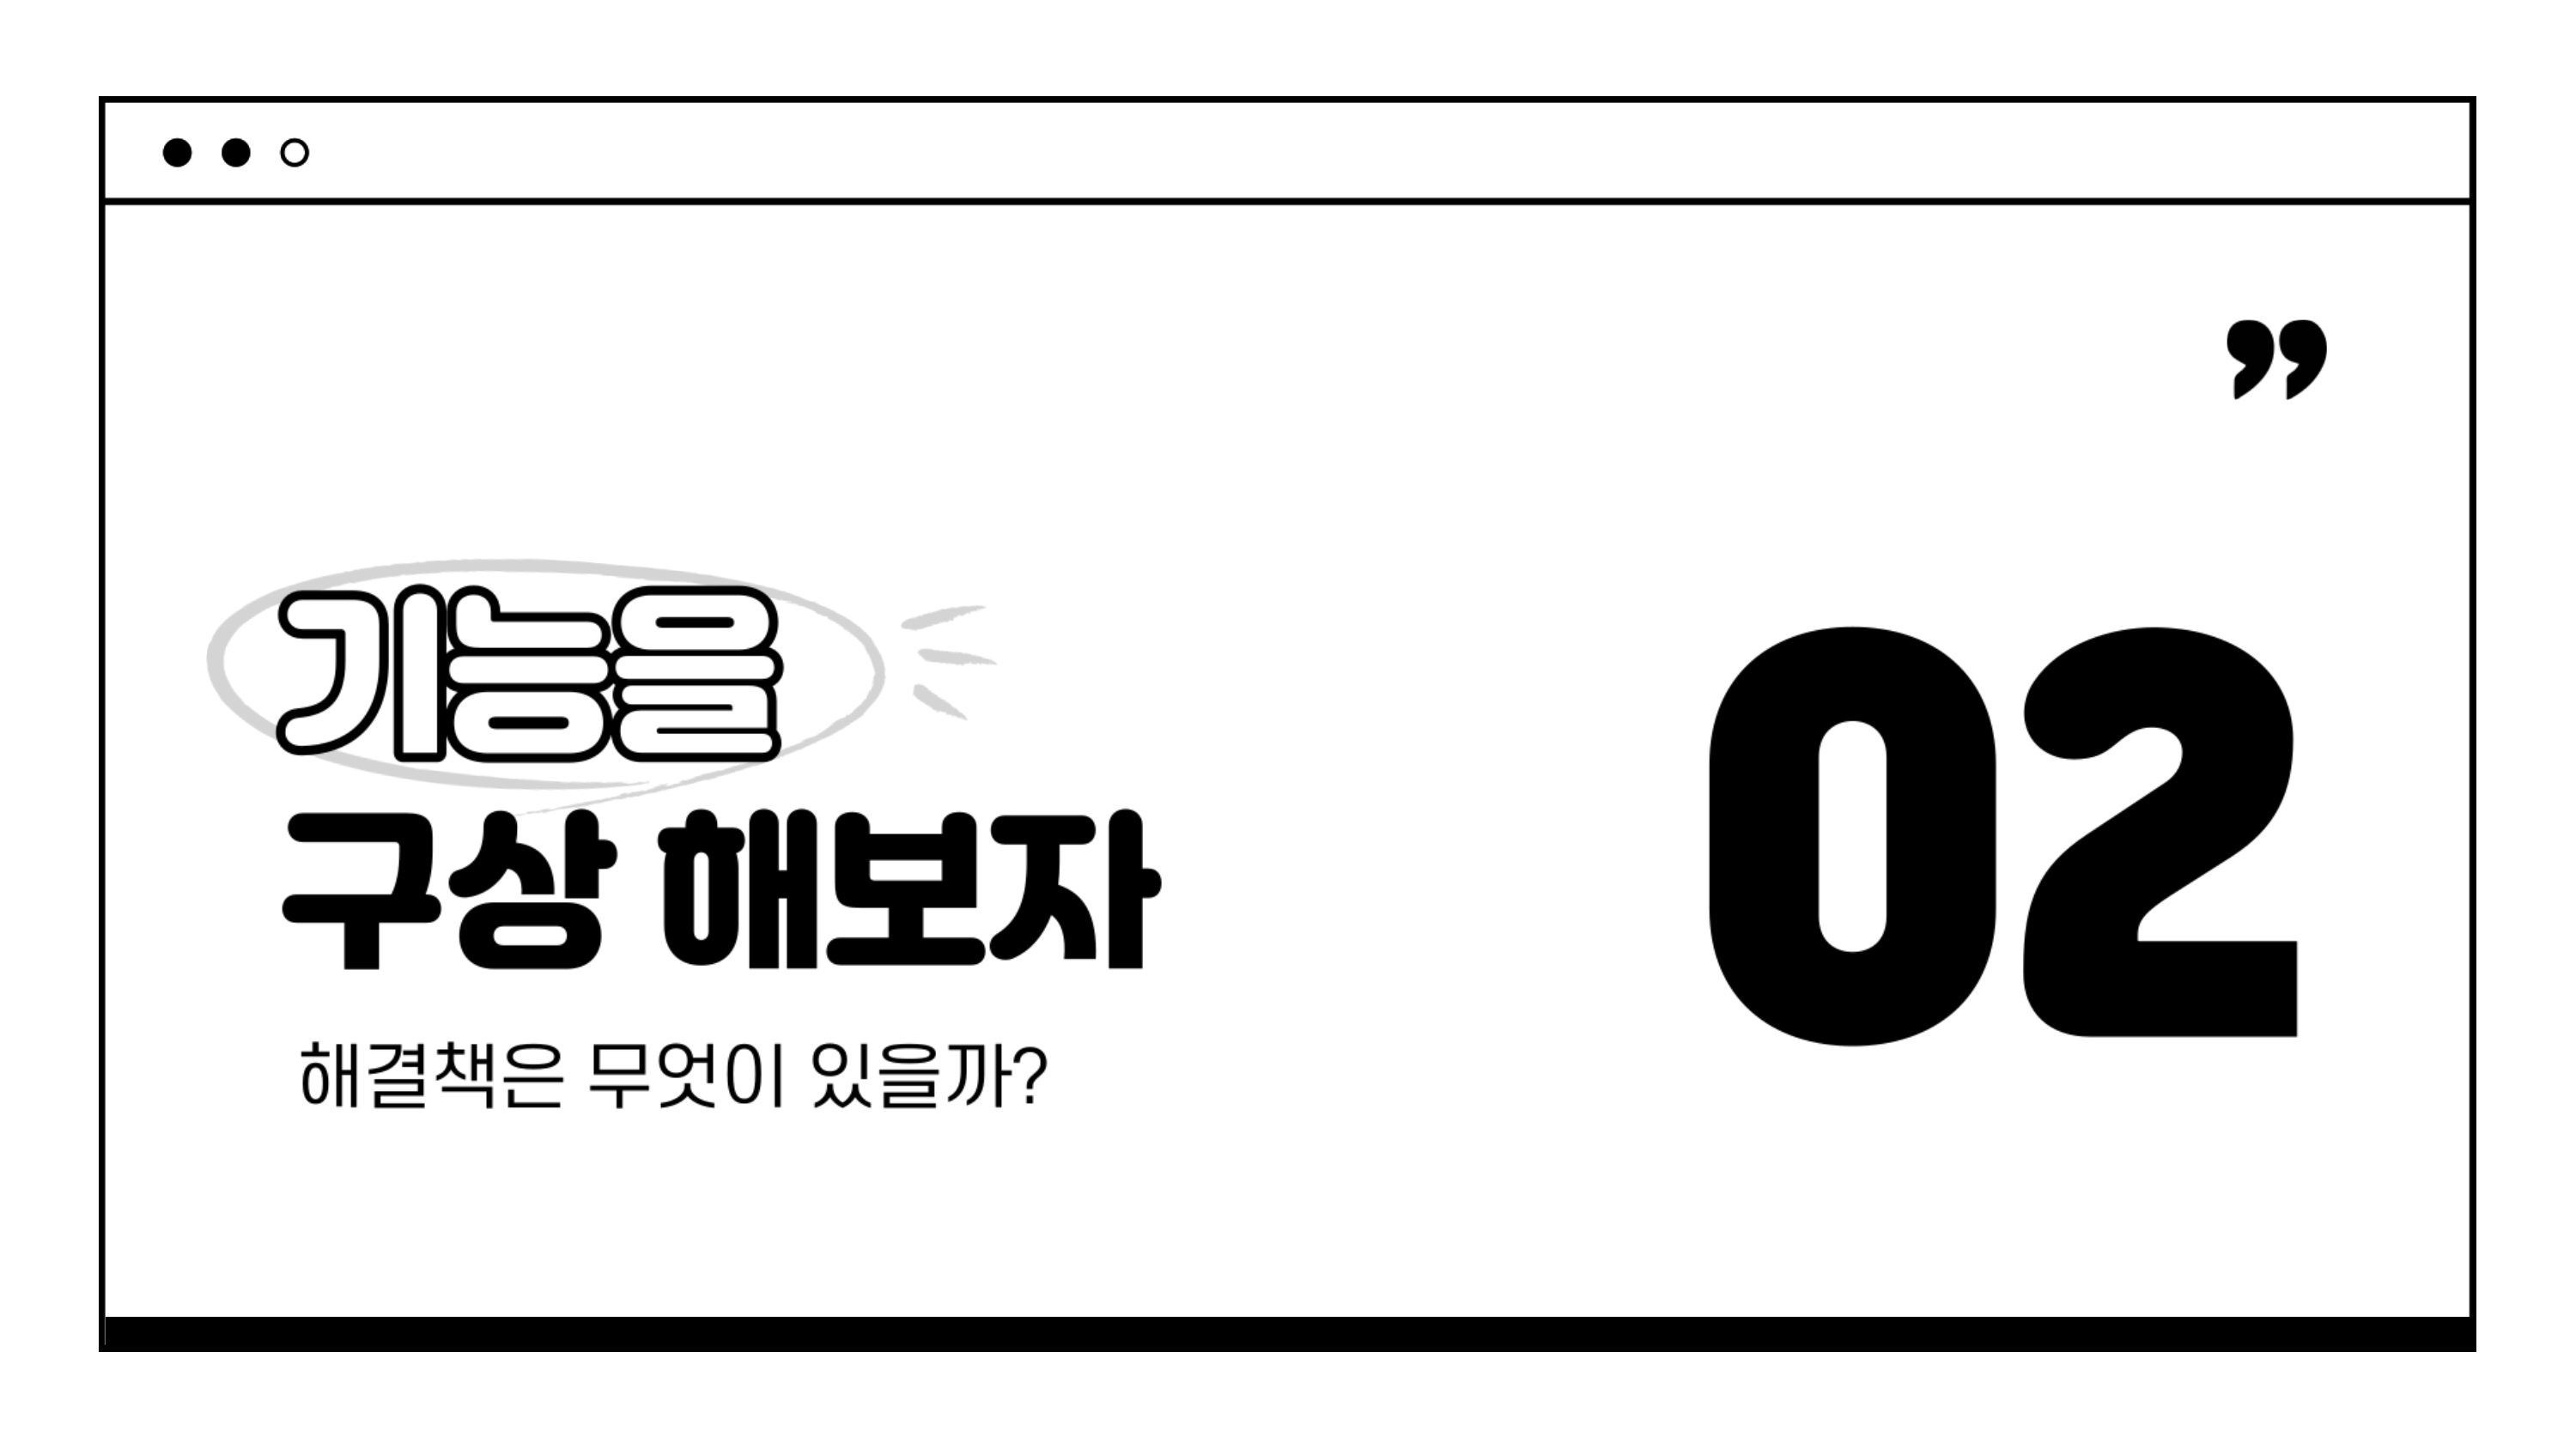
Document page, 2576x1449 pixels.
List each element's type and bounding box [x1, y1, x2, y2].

text_box [99, 96, 2477, 1352]
picture [1596, 422, 2539, 1410]
